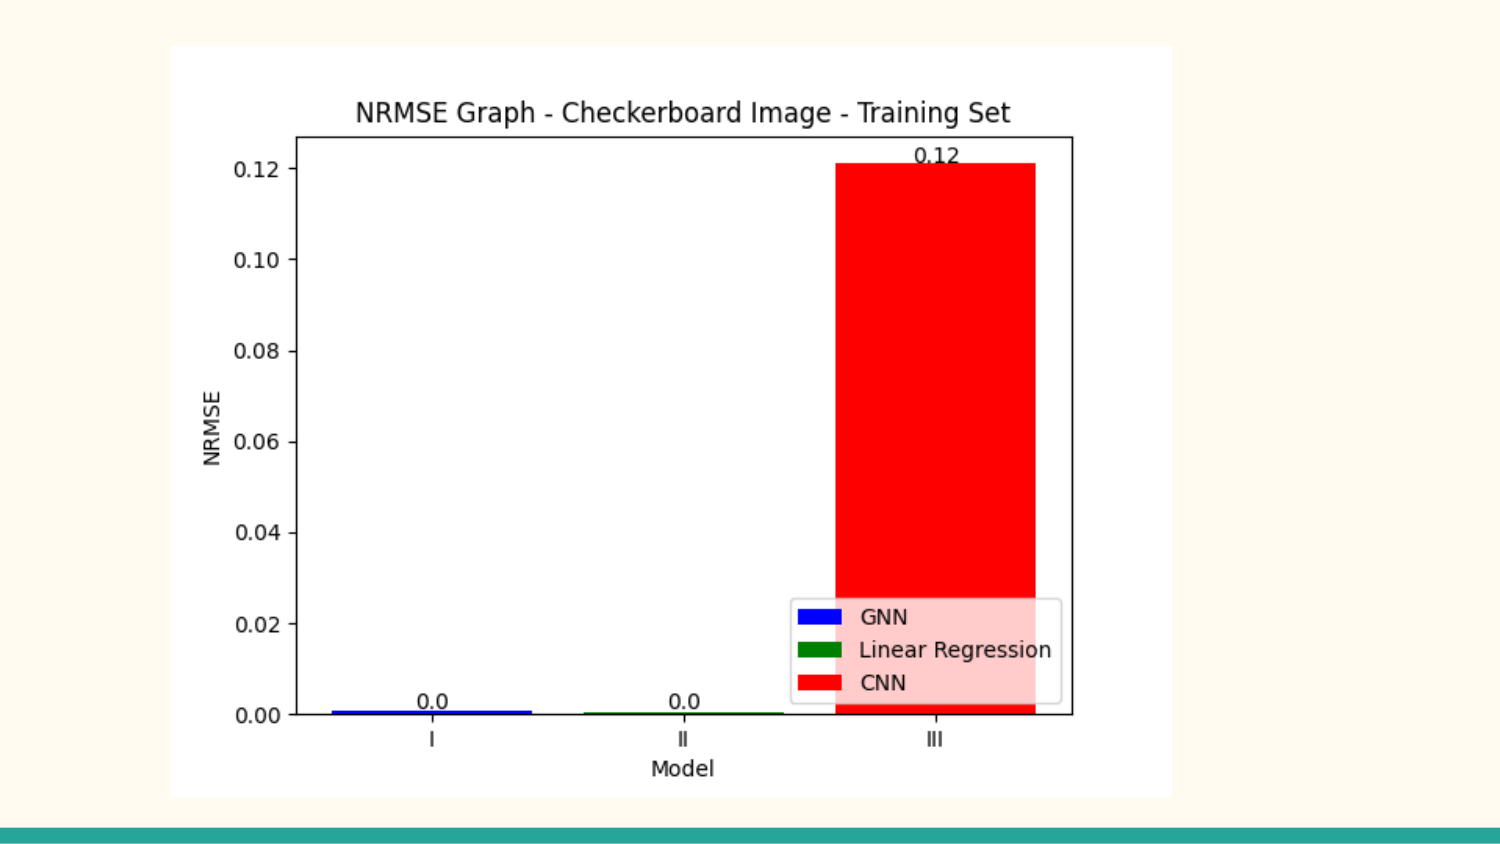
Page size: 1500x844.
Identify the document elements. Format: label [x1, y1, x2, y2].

picture [171, 46, 1172, 798]
